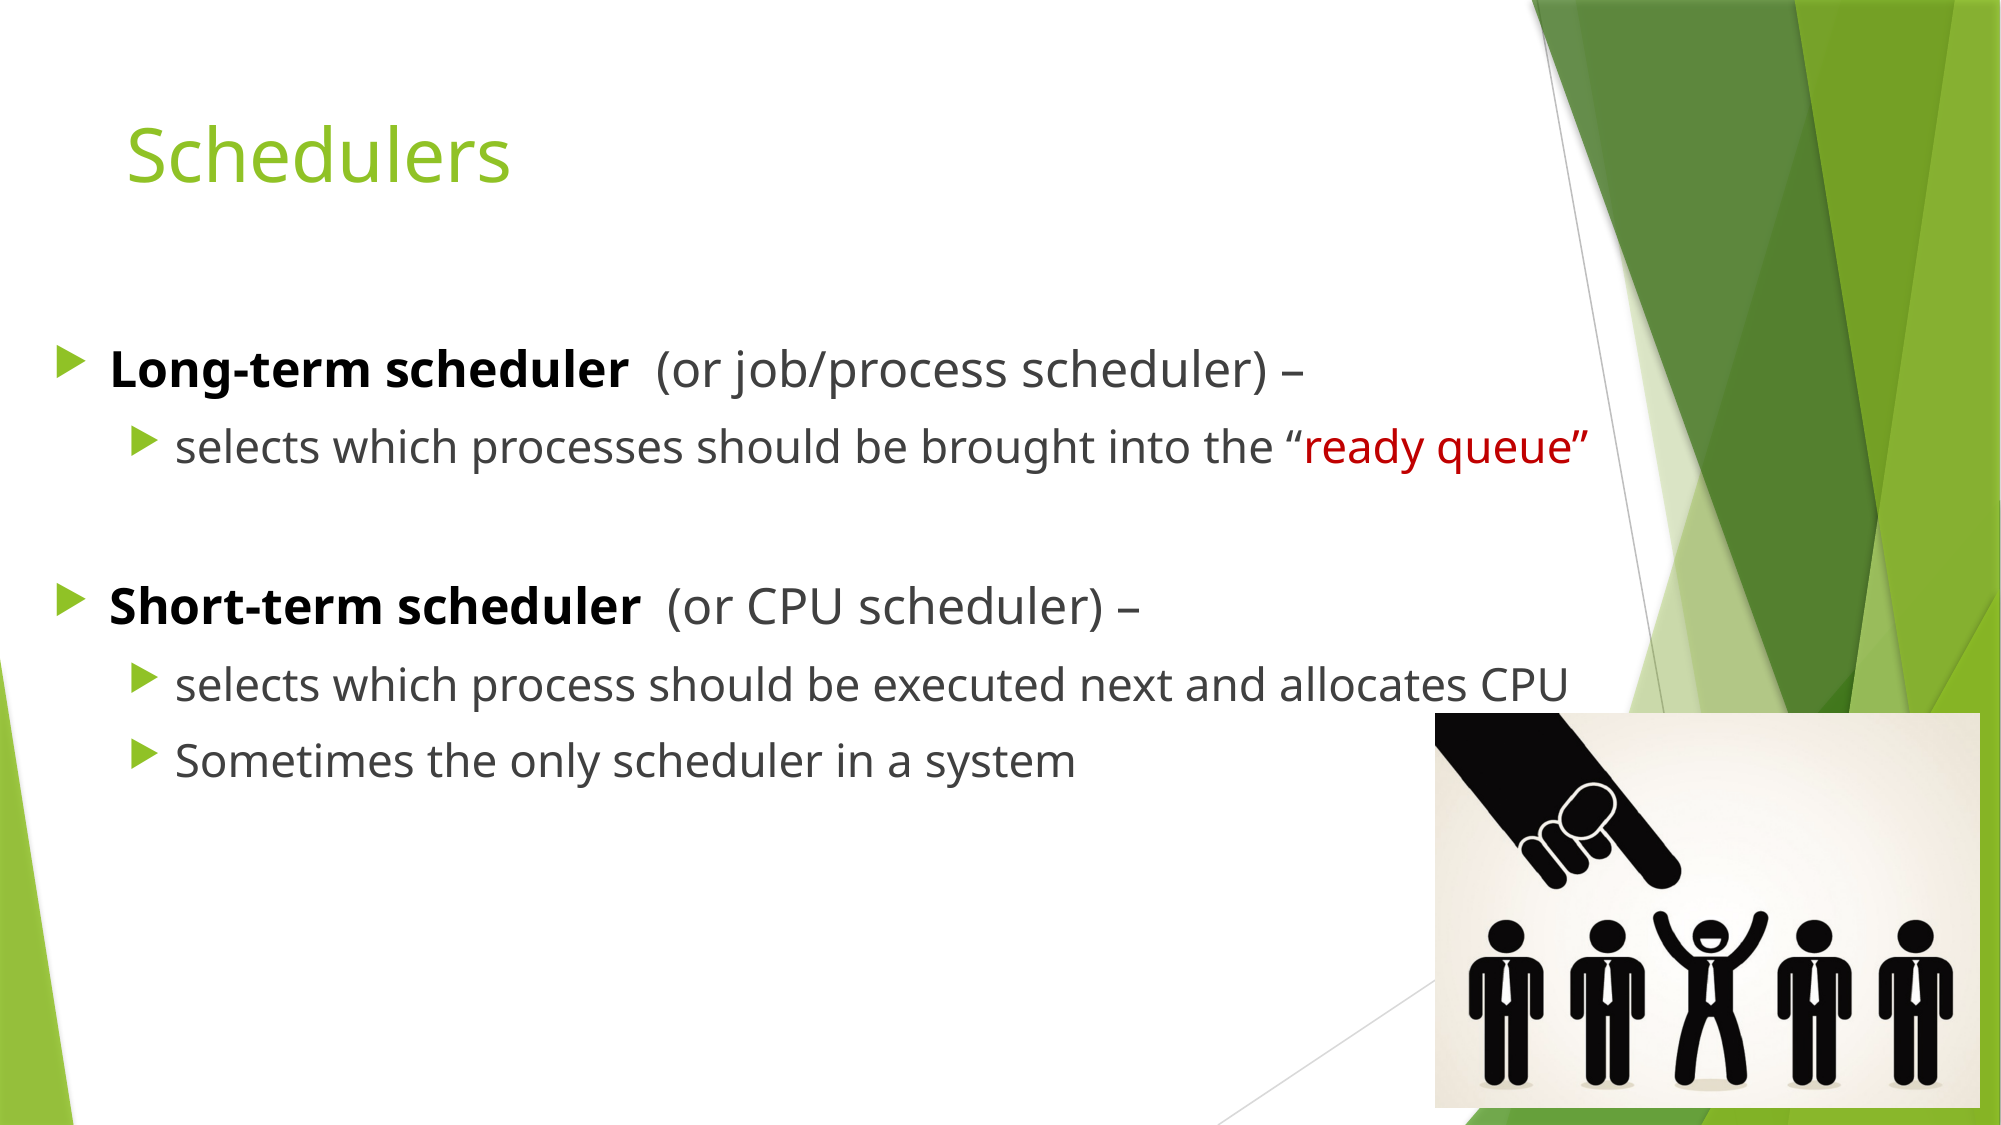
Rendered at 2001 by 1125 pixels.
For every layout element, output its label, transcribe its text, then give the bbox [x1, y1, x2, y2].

list Long-term scheduler (or job/process scheduler) – selects which processes should be brought into the “ready queue” Short-term scheduler (or CPU scheduler) – selects which process should be executed next and allocates CPU Sometimes the only scheduler in a system [38, 329, 1639, 898]
title Schedulers [111, 99, 1522, 317]
picture [1435, 712, 1981, 1108]
